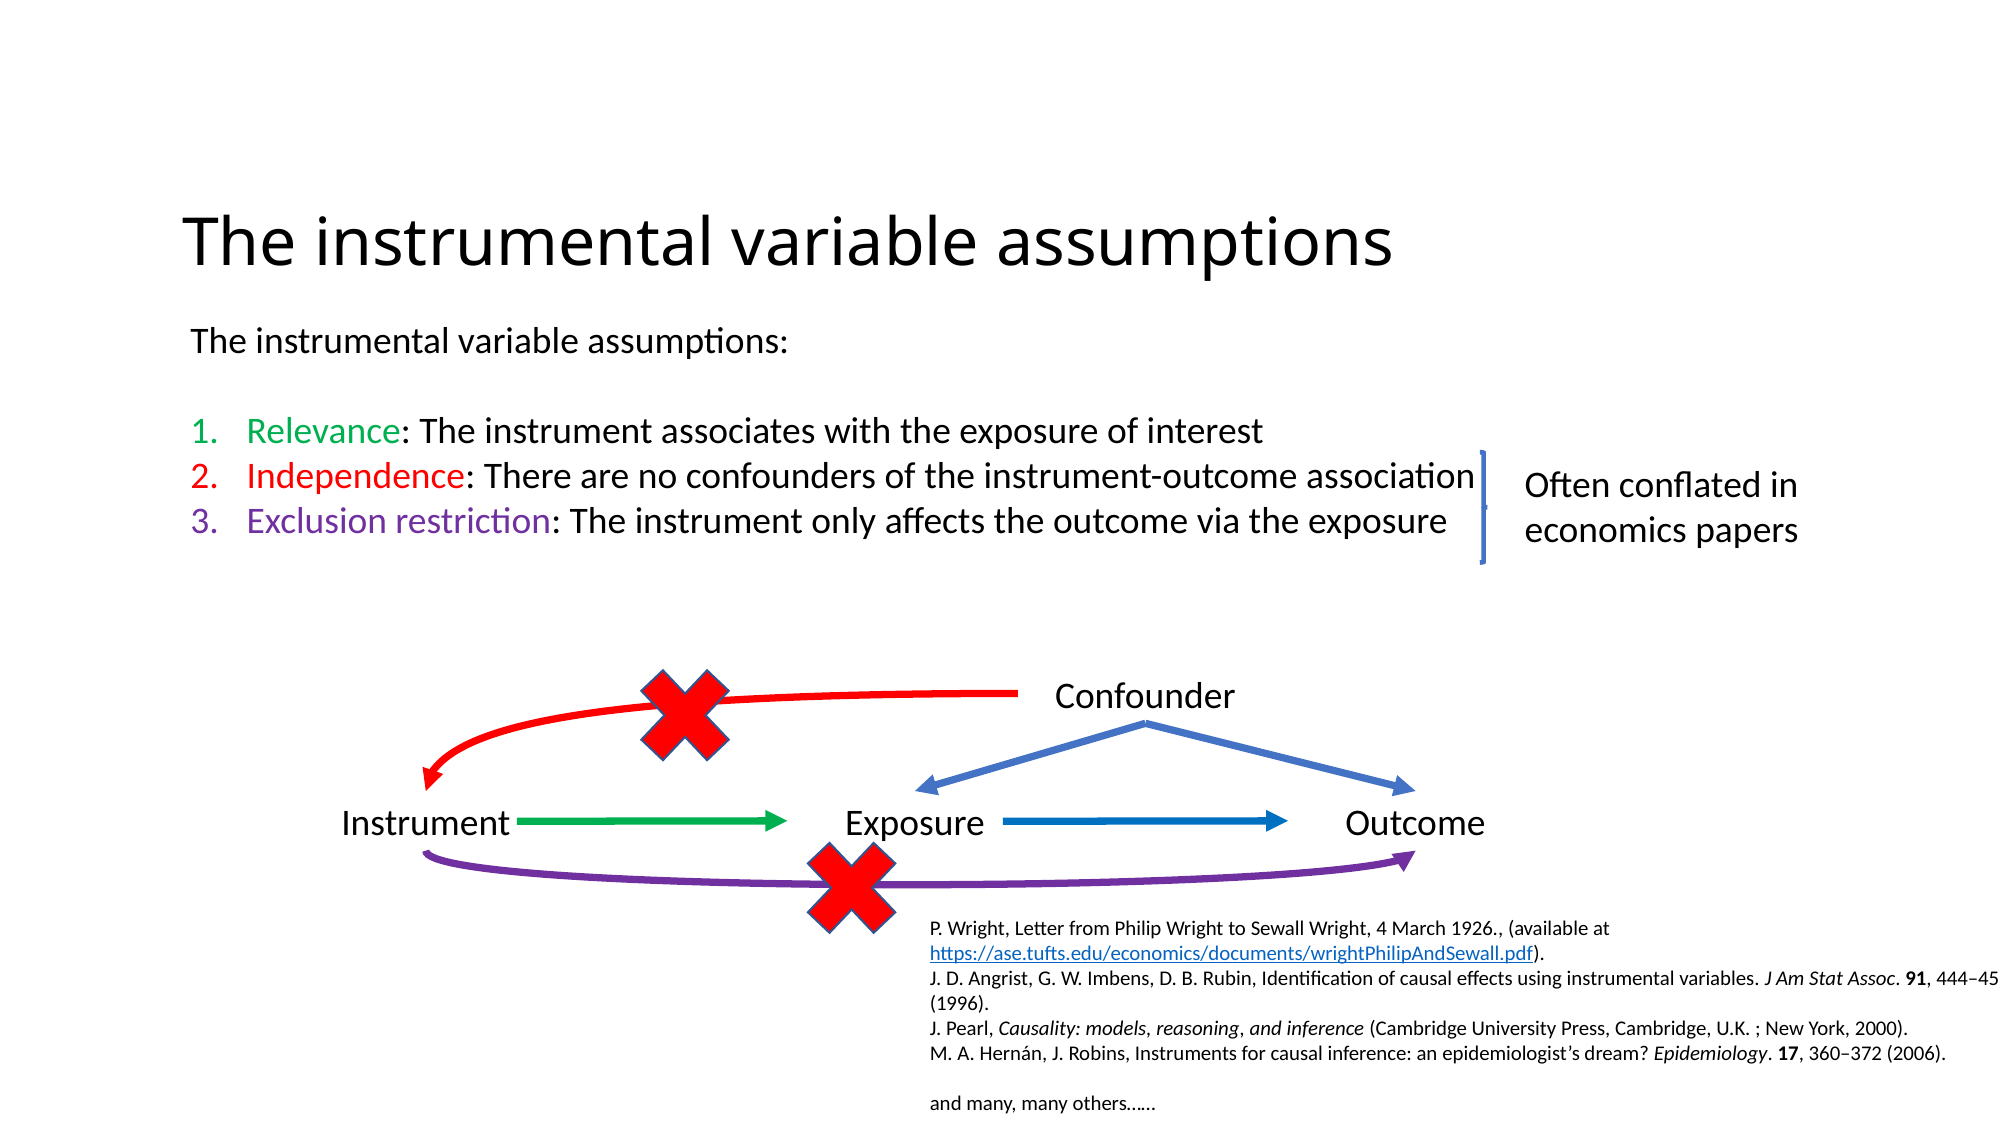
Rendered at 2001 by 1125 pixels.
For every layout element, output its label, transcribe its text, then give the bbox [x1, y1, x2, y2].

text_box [298, 663, 1544, 853]
text_box [1479, 451, 1488, 564]
text_box P. Wright, Letter from Philip Wright to Sewall Wright, 4 March 1926., (available at https://ase.tufts.edu/economics/documents/wrightPhilipAndSewall.pdf). J. D. Angrist, G. W. Imbens, D. B. Rubin, Identification of causal effects using instrumental variables. J Am Stat Assoc. 91, 444–455 (1996). J. Pearl, Causality: models, reasoning, and inference (Cambridge University Press, Cambridge, U.K. ; New York, 2000). M. A. Hernán, J. Robins, Instruments for causal inference: an epidemiologist’s dream? Epidemiology. 17, 360–372 (2006). and many, many others…… [915, 907, 2000, 1122]
text_box The instrumental variable assumptions: Relevance: The instrument associates with the exposure of interest Independence: There are no confounders of the instrument-outcome association Exclusion restriction: The instrument only affects the outcome via the exposure [175, 309, 1630, 549]
text_box Often conflated in economics papers [1509, 452, 1893, 557]
title The instrumental variable assumptions [167, 157, 1663, 288]
text_box [806, 853, 897, 935]
